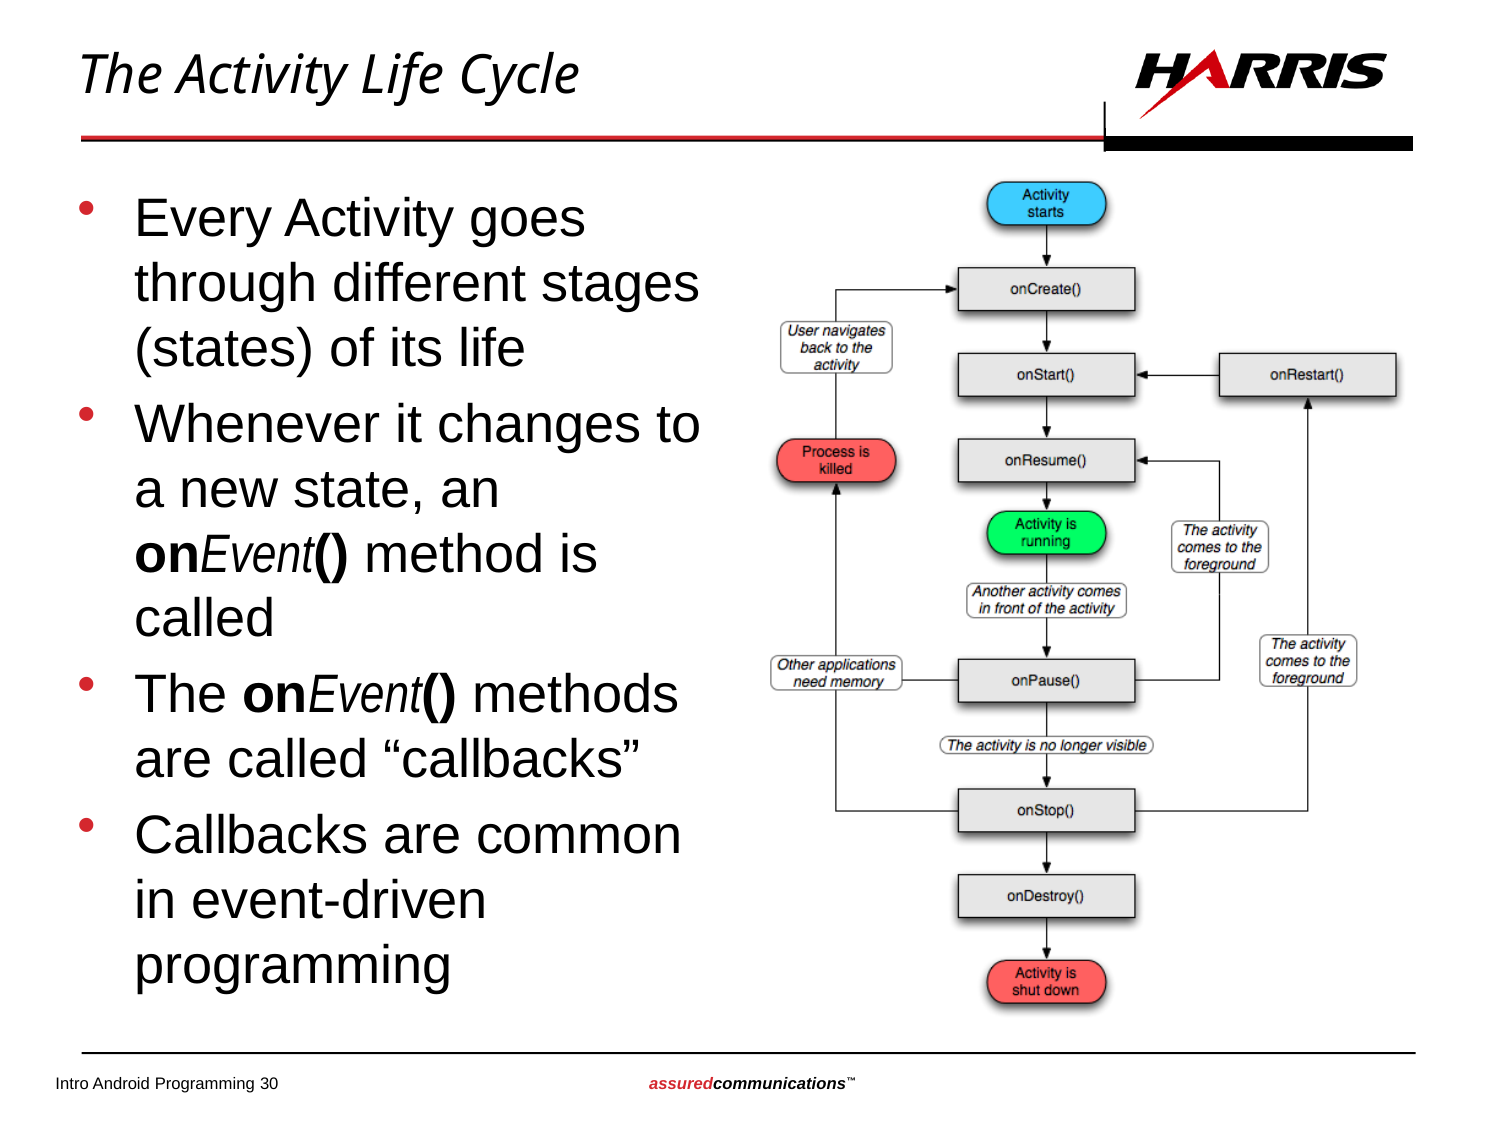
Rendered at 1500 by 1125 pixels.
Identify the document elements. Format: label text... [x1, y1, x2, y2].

list Every Activity goes through different stages (states) of its life Whenever it changes to a new state, an onEvent() method is called The onEvent() methods are called “callbacks” Callbacks are common in event-driven programming [62, 174, 726, 1020]
picture [1135, 49, 1387, 119]
picture [752, 161, 1420, 1032]
title The Activity Life Cycle [62, 27, 951, 117]
